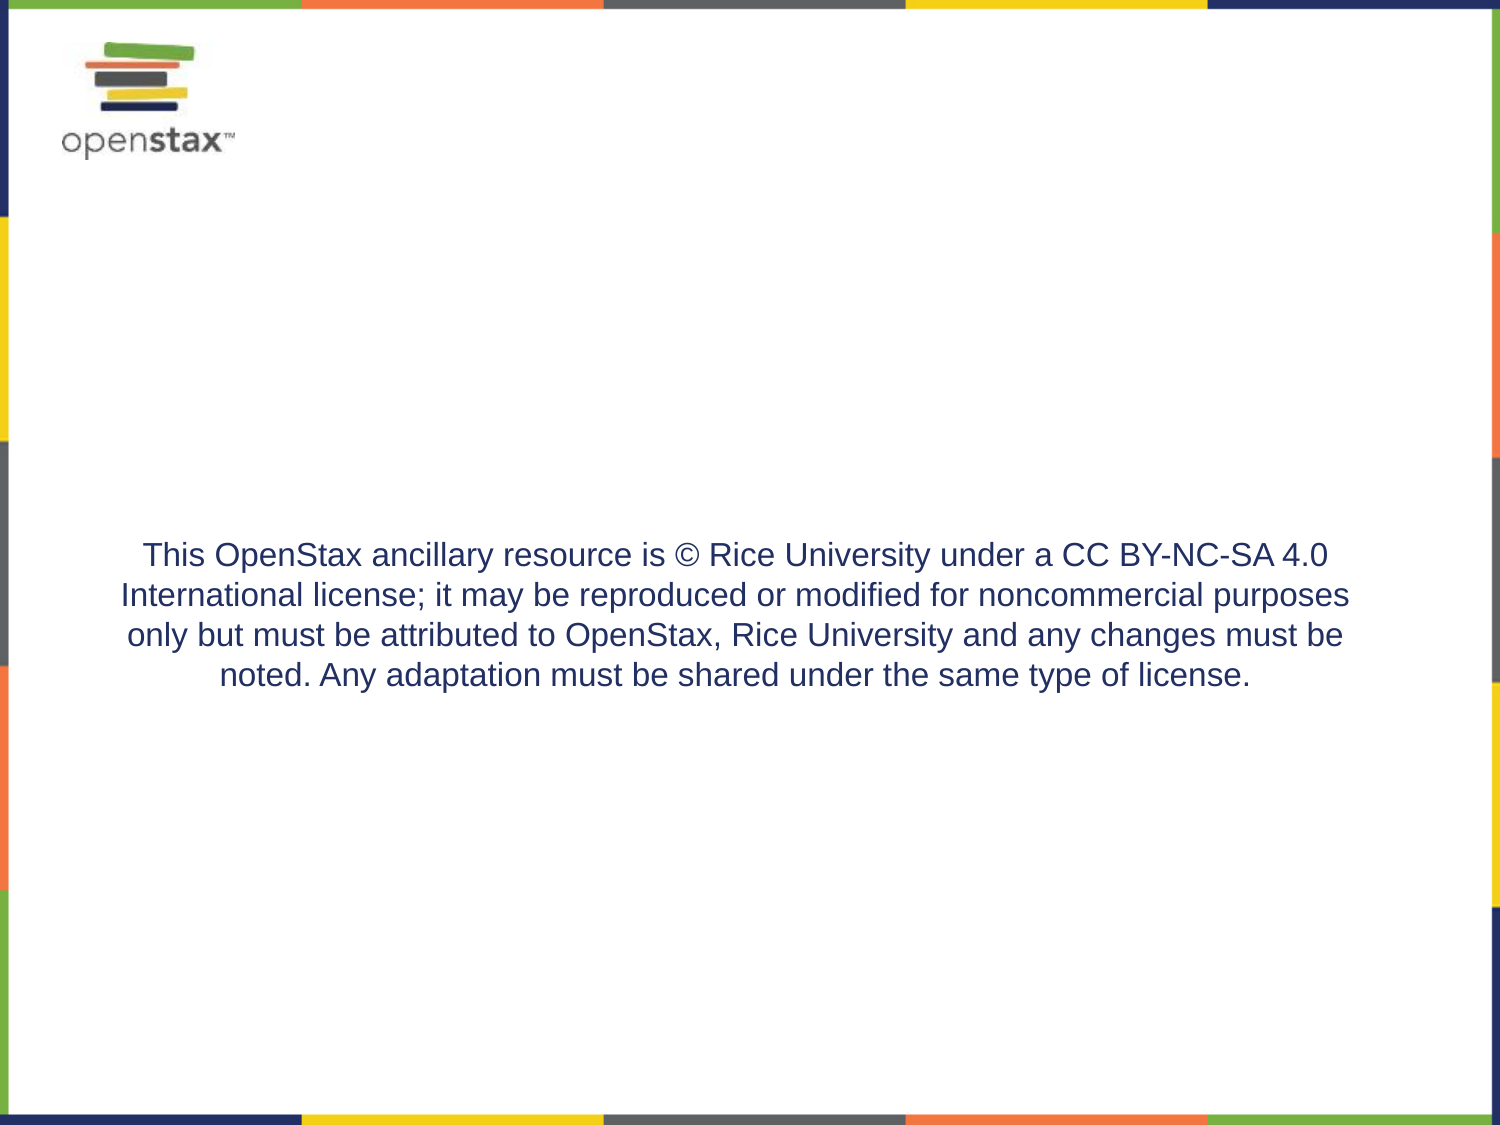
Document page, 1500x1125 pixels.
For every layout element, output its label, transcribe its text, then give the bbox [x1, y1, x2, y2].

picture [0, 0, 1500, 1125]
list This OpenStax ancillary resource is © Rice University under a CC BY-NC-SA 4.0 International license; it may be reproduced or modified for noncommercial purposes only but must be attributed to OpenStax, Rice University and any changes must be noted. Any adaptation must be shared under the same type of license. [75, 181, 1398, 1045]
